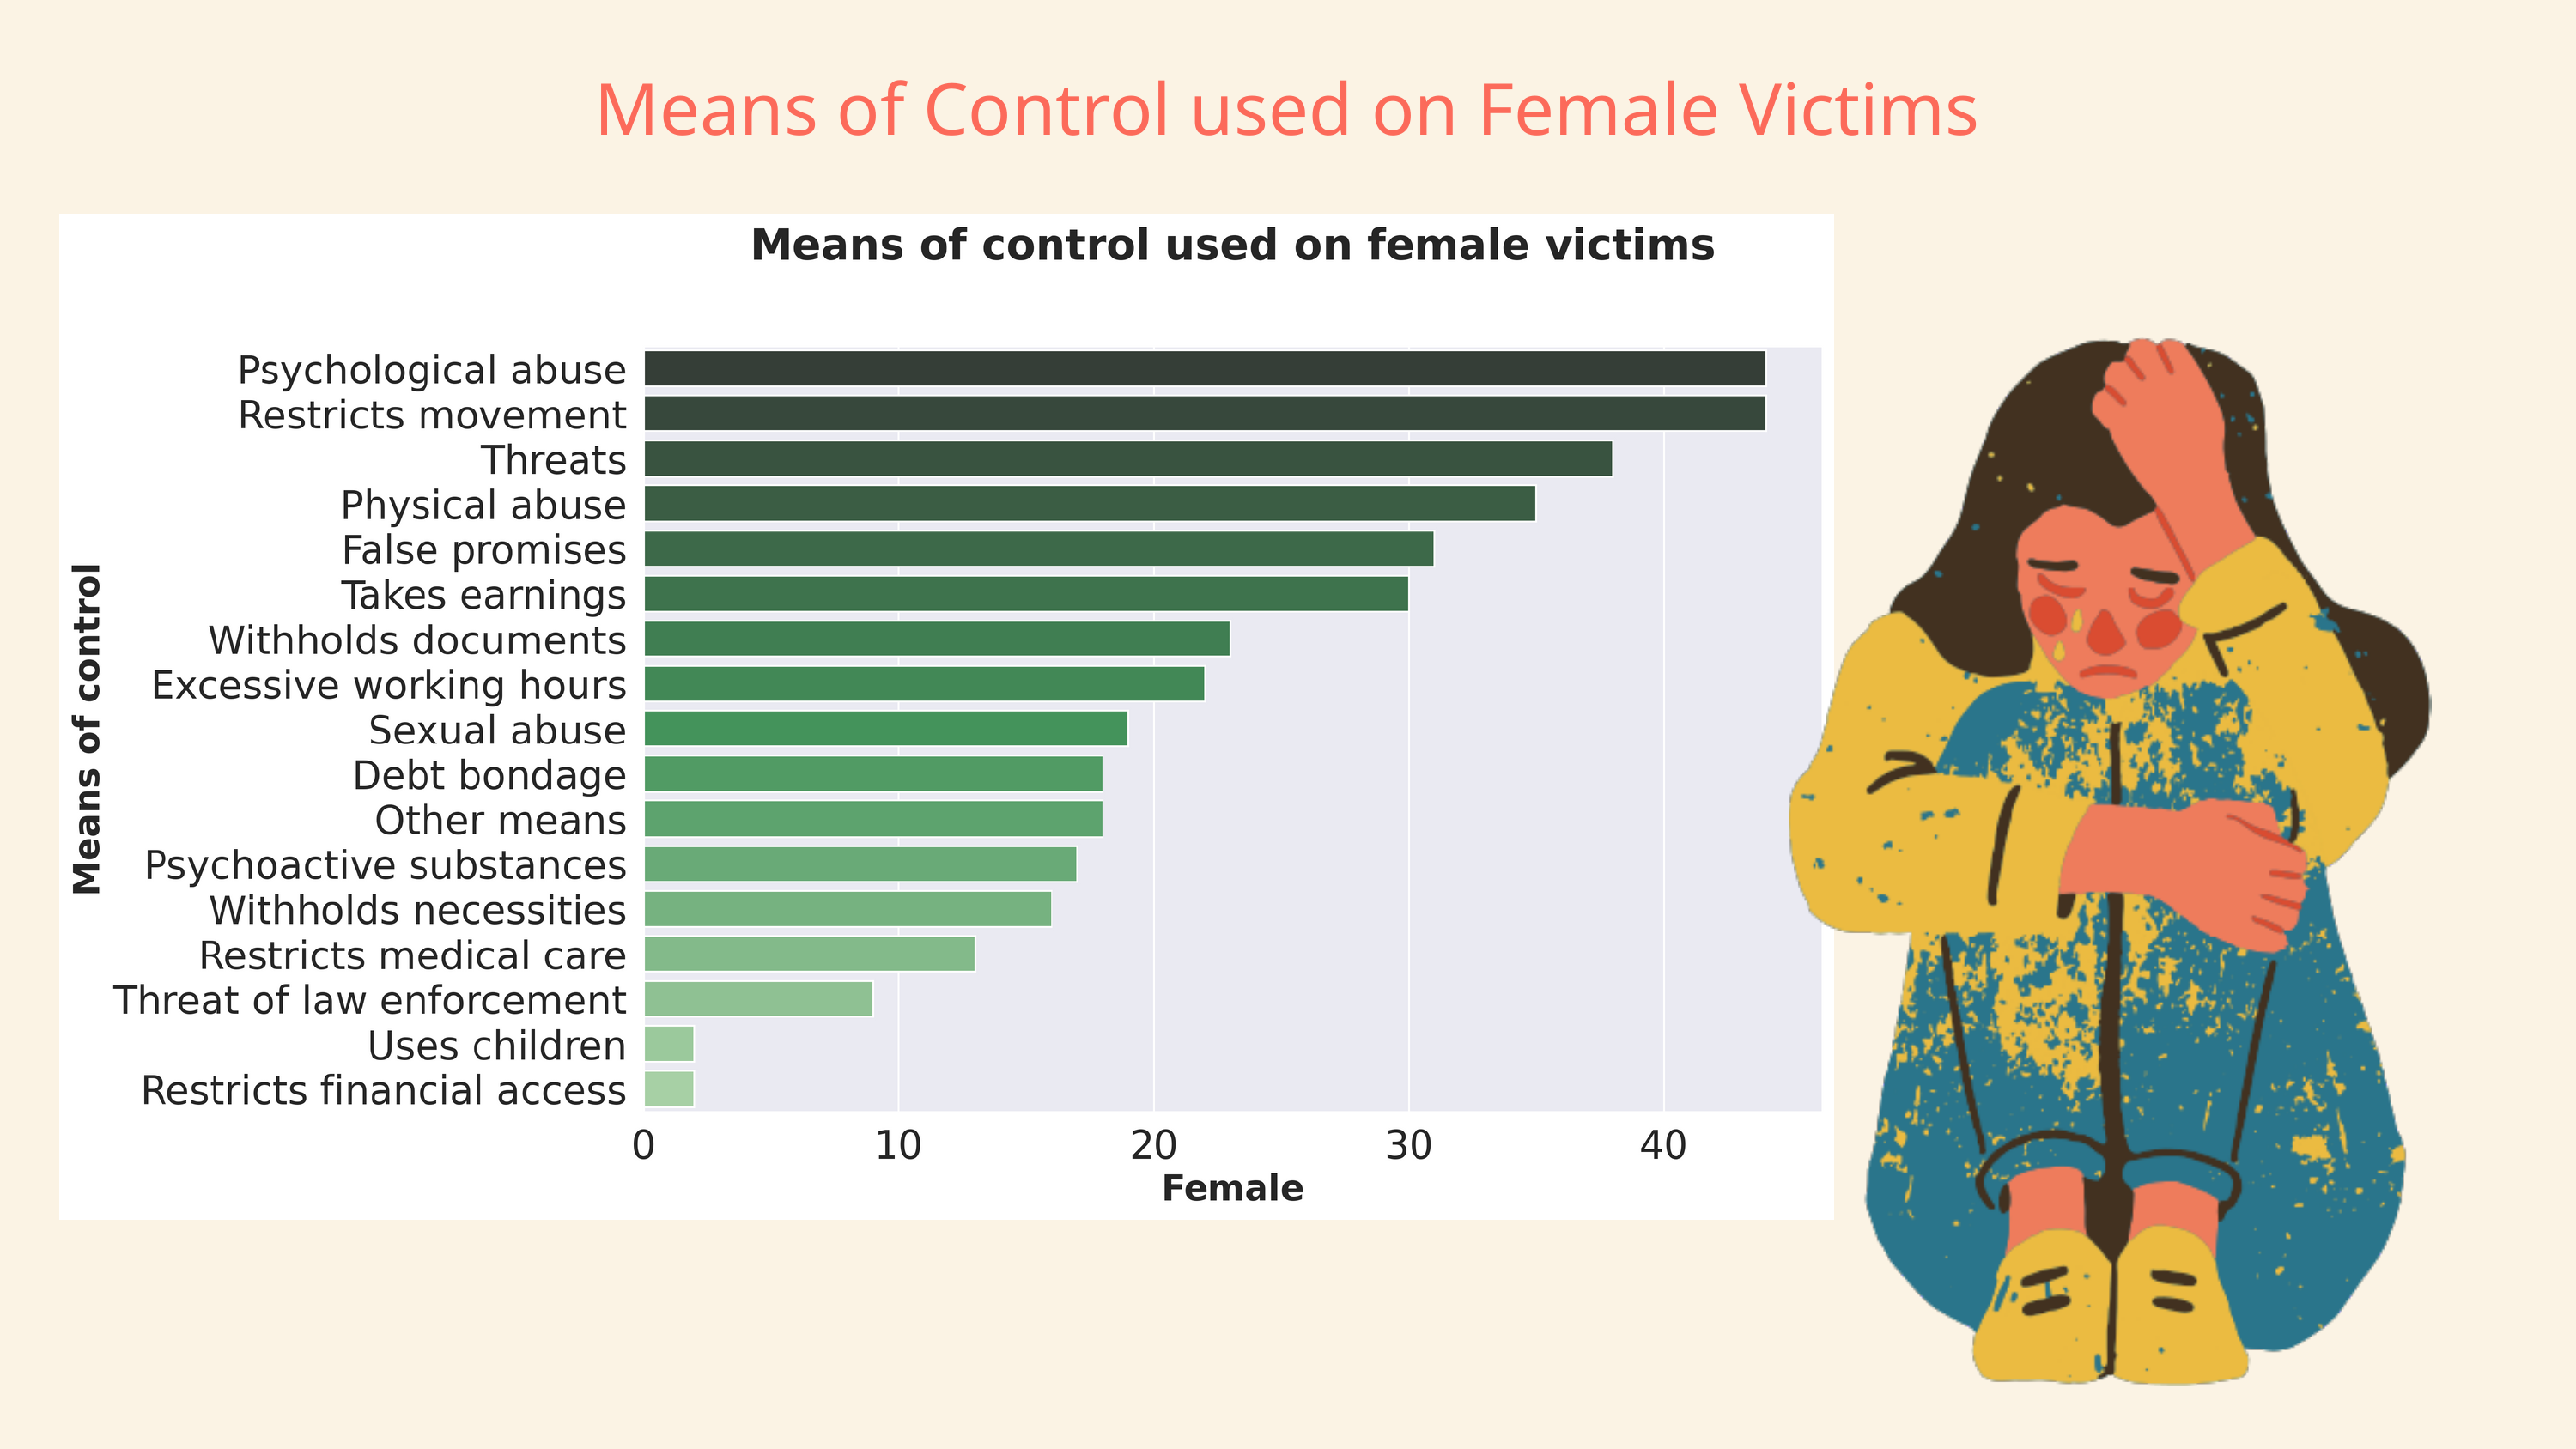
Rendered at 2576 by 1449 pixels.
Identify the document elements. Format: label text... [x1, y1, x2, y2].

picture [59, 214, 2432, 1386]
text_box Means of Control used on Female Victims [189, 49, 2387, 149]
